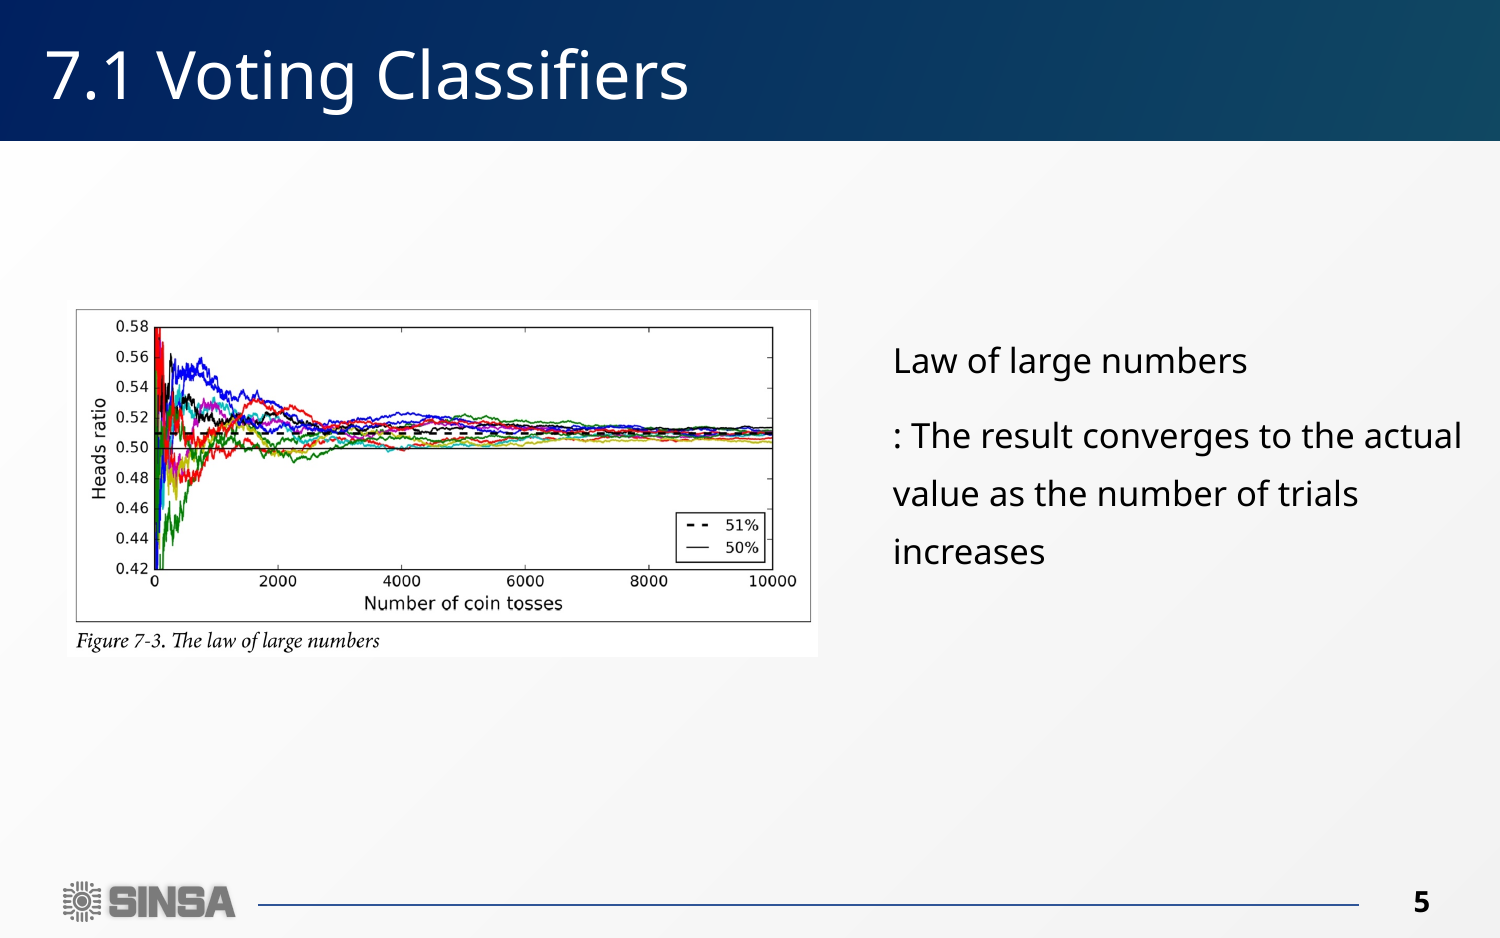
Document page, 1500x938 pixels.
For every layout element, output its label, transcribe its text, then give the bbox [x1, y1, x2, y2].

title 7.1 Voting Classifiers [0, 0, 1500, 157]
list Law of large numbers : The result converges to the actual value as the number of trials increases [877, 314, 1500, 574]
slide_number 5 [1335, 875, 1445, 926]
picture [67, 300, 818, 657]
